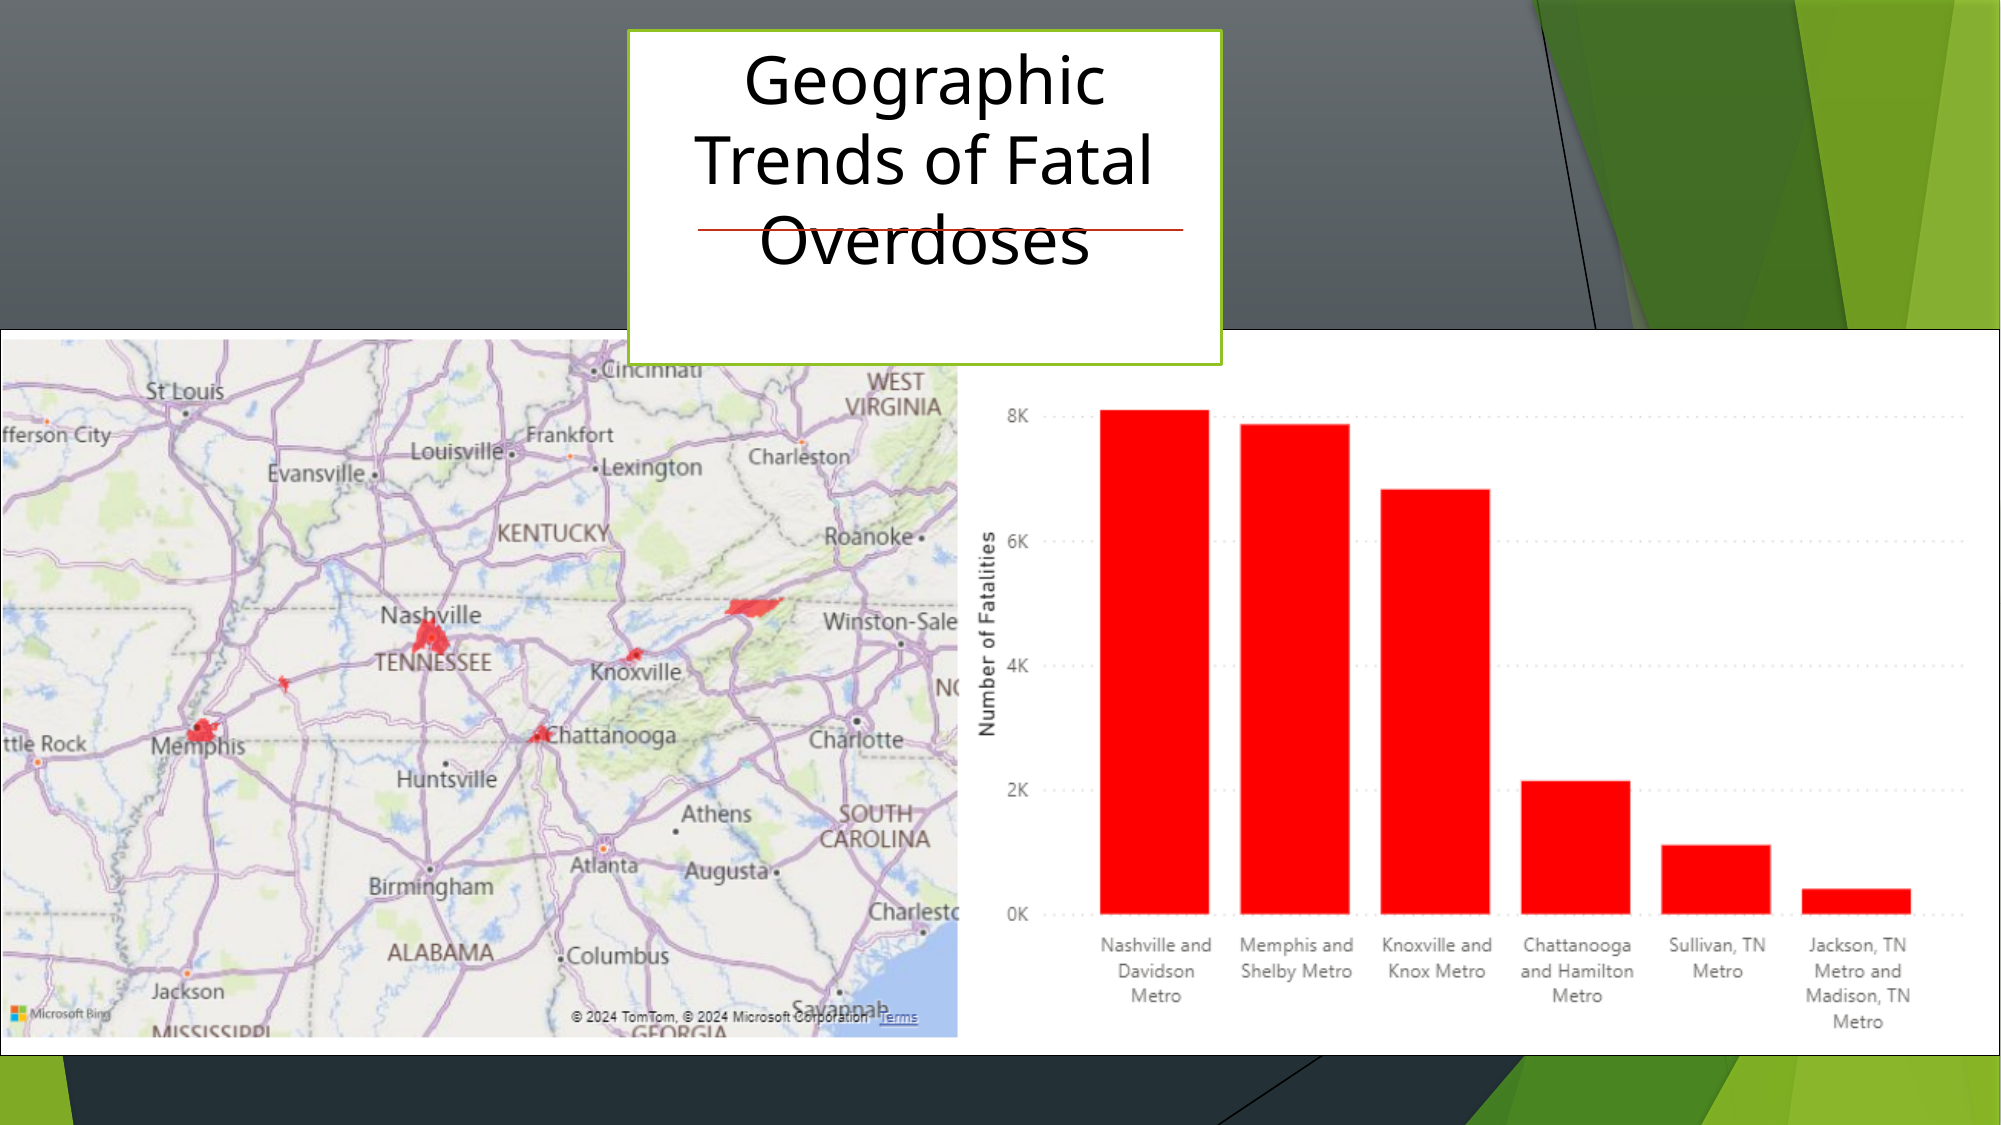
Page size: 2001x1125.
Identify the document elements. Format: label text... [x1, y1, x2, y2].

text_box Geographic Trends of Fatal Overdoses [627, 29, 1223, 326]
picture [0, 328, 2000, 1057]
